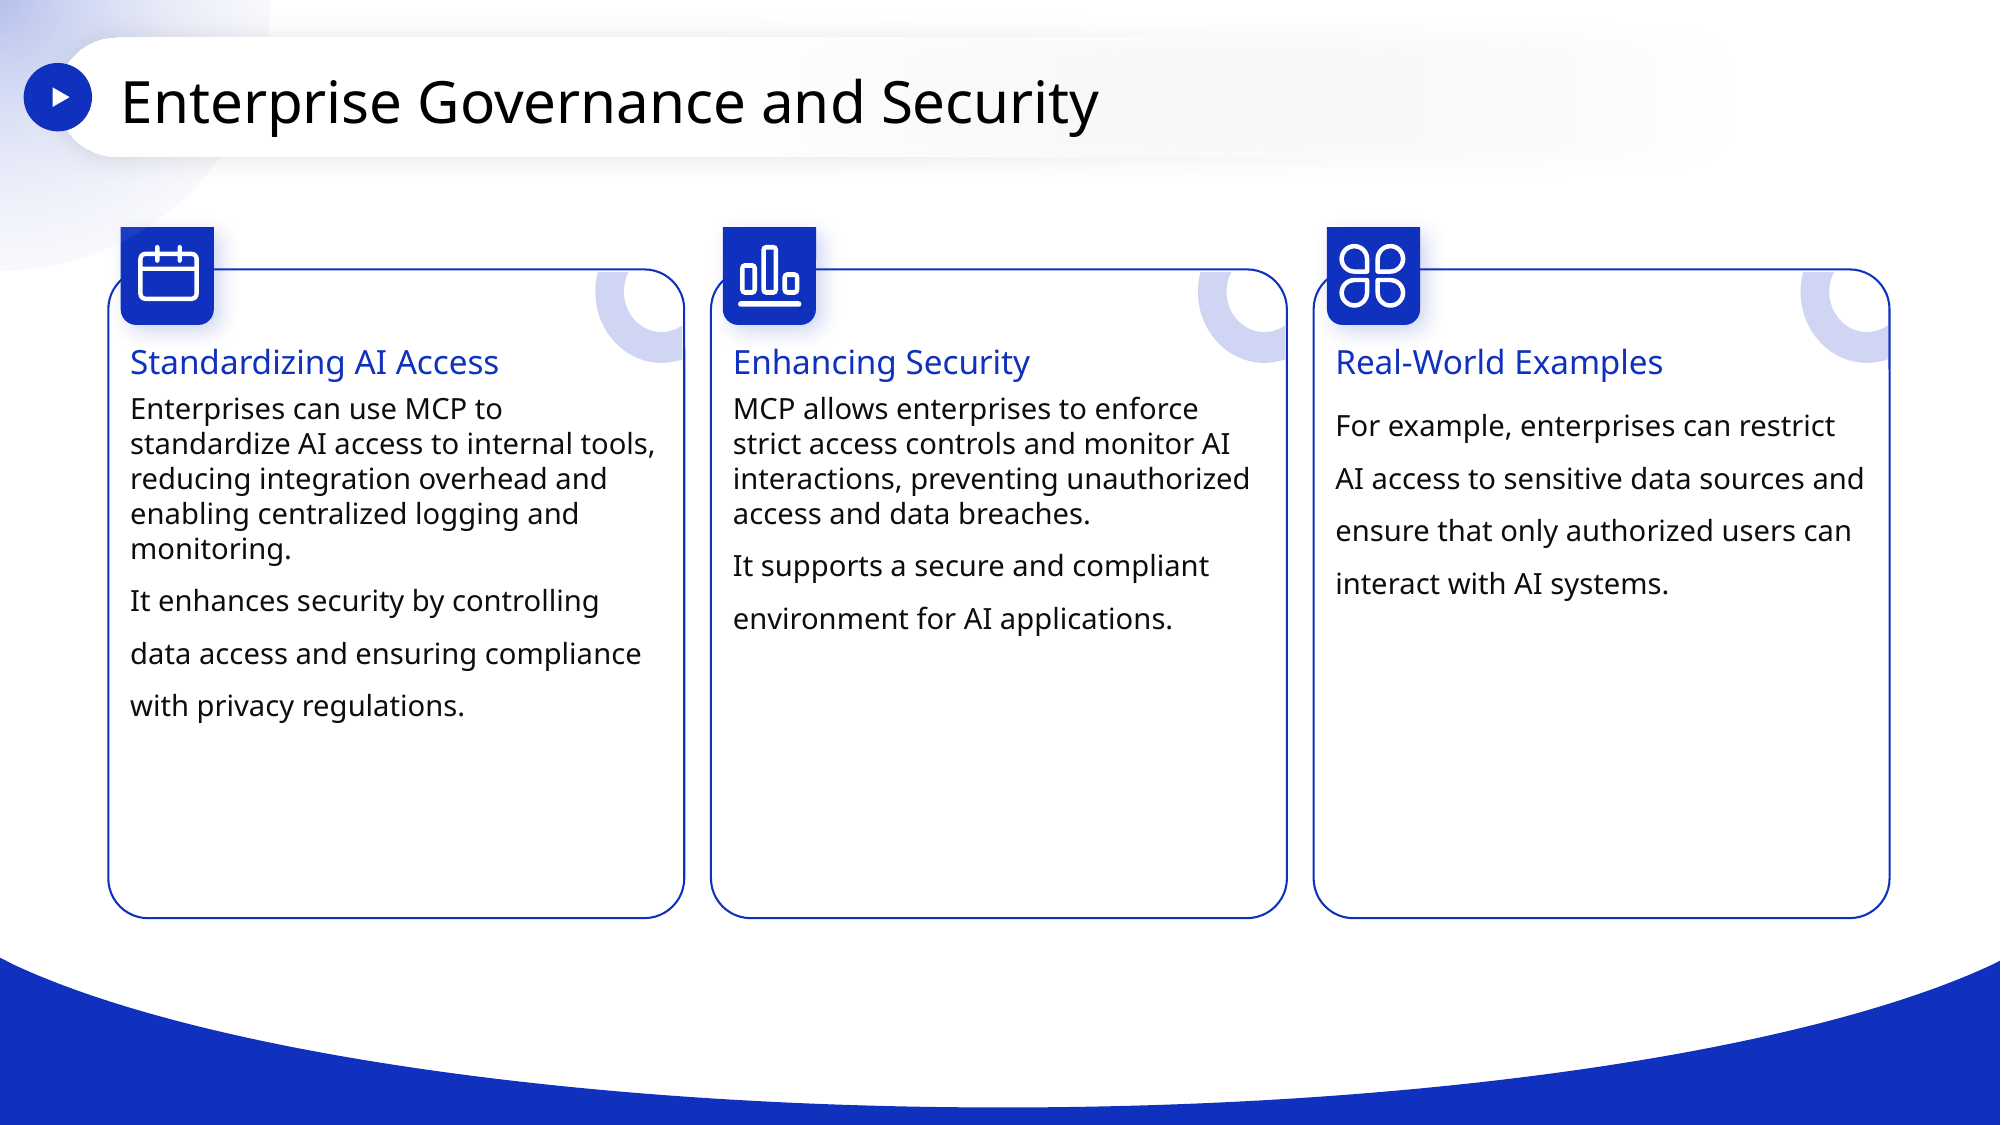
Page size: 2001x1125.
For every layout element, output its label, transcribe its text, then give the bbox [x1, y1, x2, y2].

text_box [1326, 227, 1421, 325]
text_box Real-World Examples [1335, 341, 1869, 391]
text_box MCP allows enterprises to enforce strict access controls and monitor AI interactions, preventing unauthorized access and data breaches. It supports a secure and compliant environment for AI applications. [732, 391, 1266, 898]
text_box [0, 957, 2000, 1125]
text_box [595, 272, 683, 363]
text_box [740, 263, 758, 295]
text_box [120, 227, 214, 325]
text_box [1325, 269, 1437, 341]
text_box [761, 244, 779, 295]
text_box [1197, 272, 1286, 363]
text_box [124, 269, 228, 339]
text_box [722, 227, 817, 325]
text_box [1313, 269, 1890, 919]
text_box Enterprise Governance and Security [120, 61, 1347, 133]
text_box [1800, 272, 1888, 363]
text_box [1339, 243, 1370, 274]
text_box [52, 87, 70, 108]
text_box [1339, 277, 1370, 308]
text_box [138, 244, 199, 302]
text_box [0, 0, 2000, 1107]
text_box [108, 269, 685, 919]
text_box [23, 62, 93, 132]
text_box [68, 38, 1721, 157]
text_box [1375, 277, 1406, 308]
text_box For example, enterprises can restrict AI access to sensitive data sources and ensure that only authorized users can interact with AI systems. [1335, 391, 1869, 898]
text_box Enterprises can use MCP to standardize AI access to internal tools, reducing integration overhead and enabling centralized logging and monitoring. It enhances security by controlling data access and ensuring compliance with privacy regulations. [130, 391, 663, 898]
text_box [710, 269, 1287, 919]
text_box [782, 272, 800, 295]
text_box Enhancing Security [732, 341, 1266, 391]
text_box [738, 301, 802, 307]
text_box [0, 0, 270, 271]
text_box Standardizing AI Access [130, 341, 663, 391]
text_box [1375, 243, 1406, 274]
